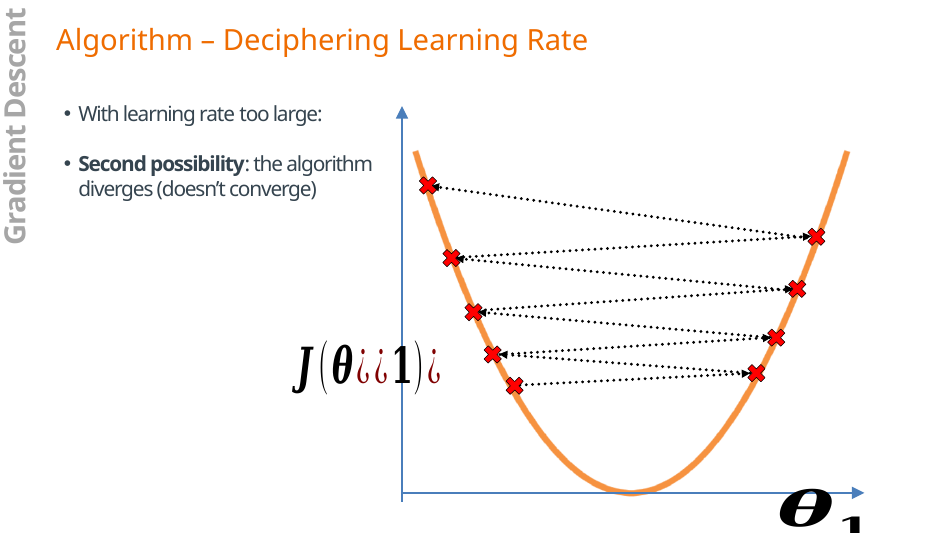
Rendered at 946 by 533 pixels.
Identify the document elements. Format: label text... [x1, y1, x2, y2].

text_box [457, 235, 812, 258]
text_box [291, 105, 874, 533]
text_box With learning rate too large: Second possibility: the algorithm diverges (doesn’t converge) [49, 93, 399, 383]
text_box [498, 362, 751, 374]
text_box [477, 318, 770, 338]
text_box Algorithm – Deciphering Learning Rate [53, 18, 811, 57]
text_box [499, 343, 772, 355]
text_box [519, 380, 751, 386]
text_box Gradient Descent [0, 8, 32, 485]
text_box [455, 264, 791, 291]
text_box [430, 185, 807, 239]
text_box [478, 294, 794, 311]
